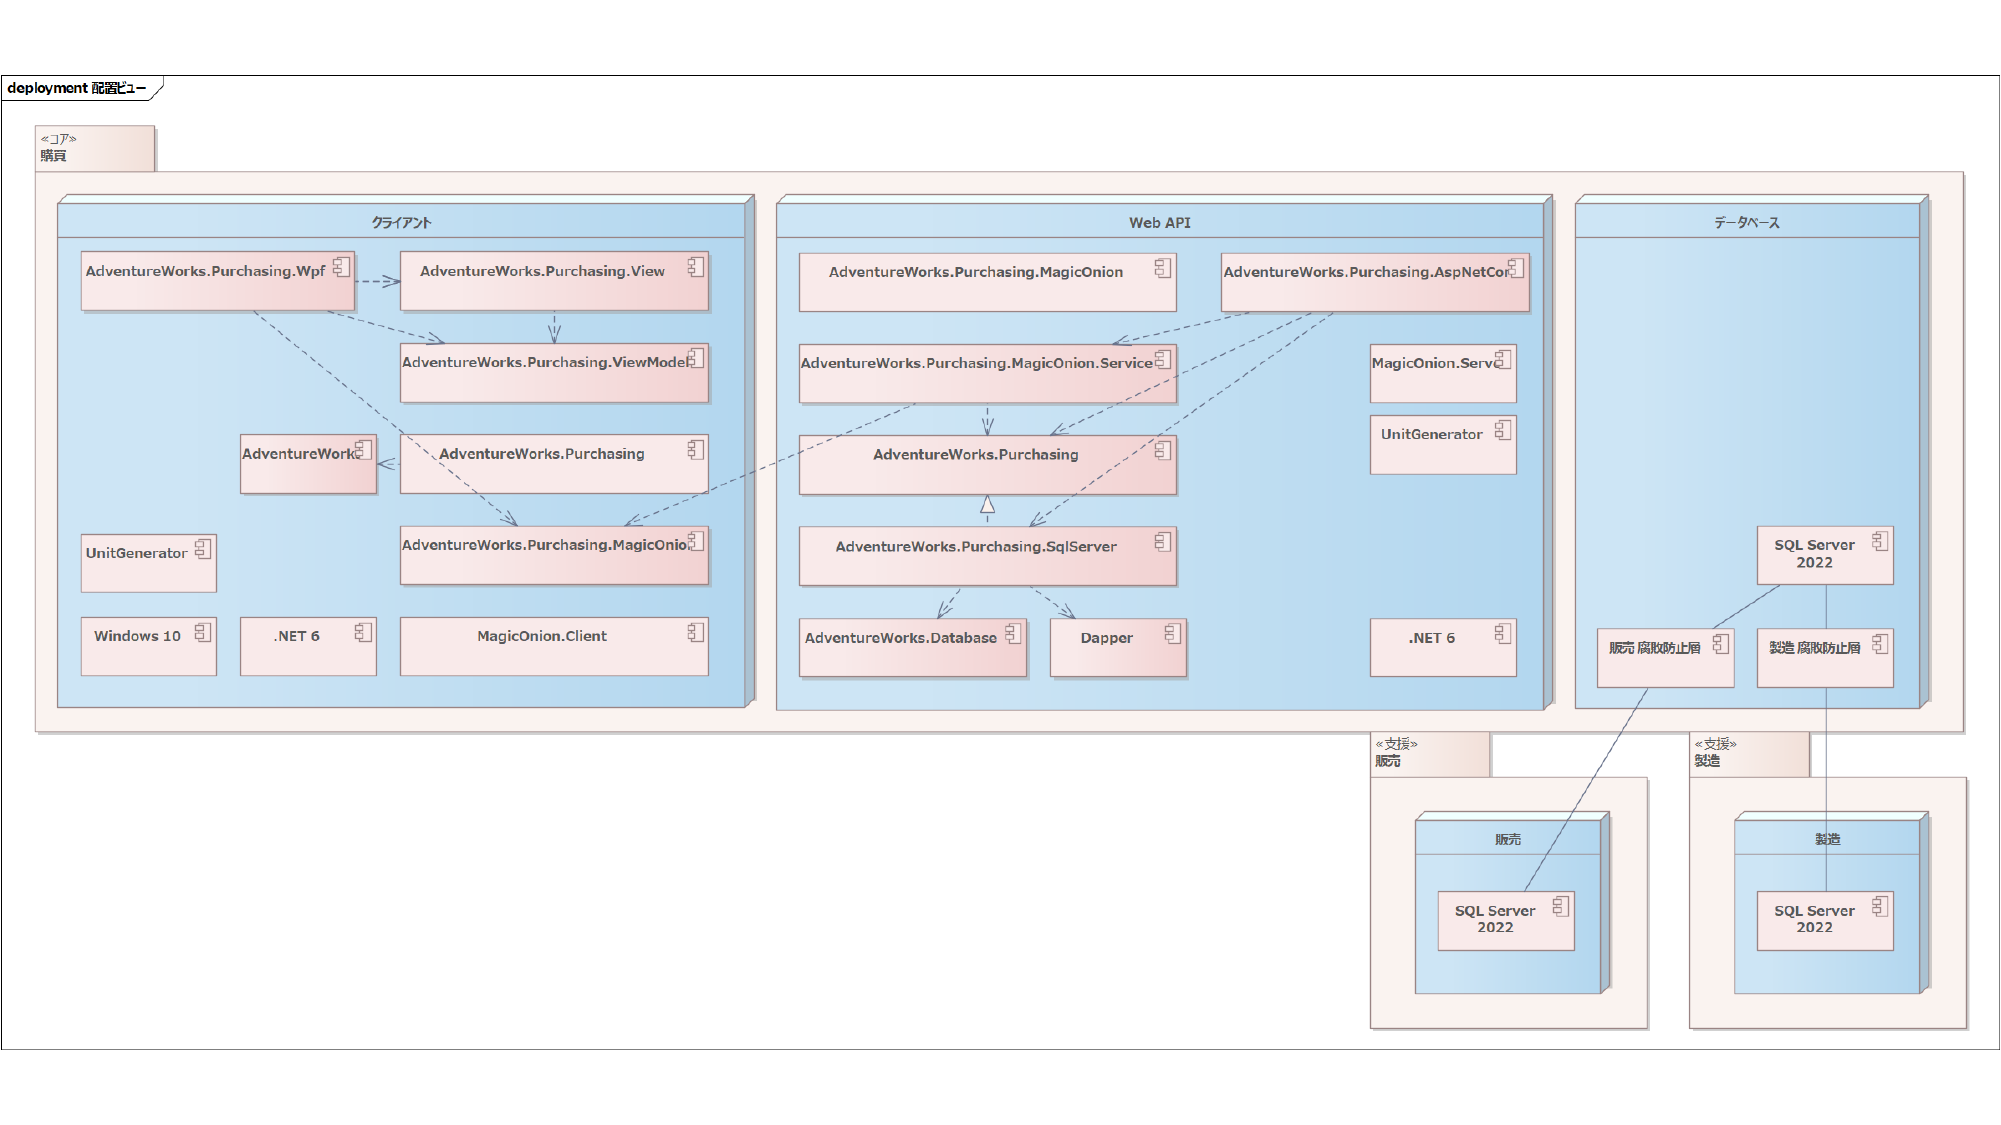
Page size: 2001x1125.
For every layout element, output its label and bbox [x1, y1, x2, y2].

picture [0, 74, 2000, 1050]
